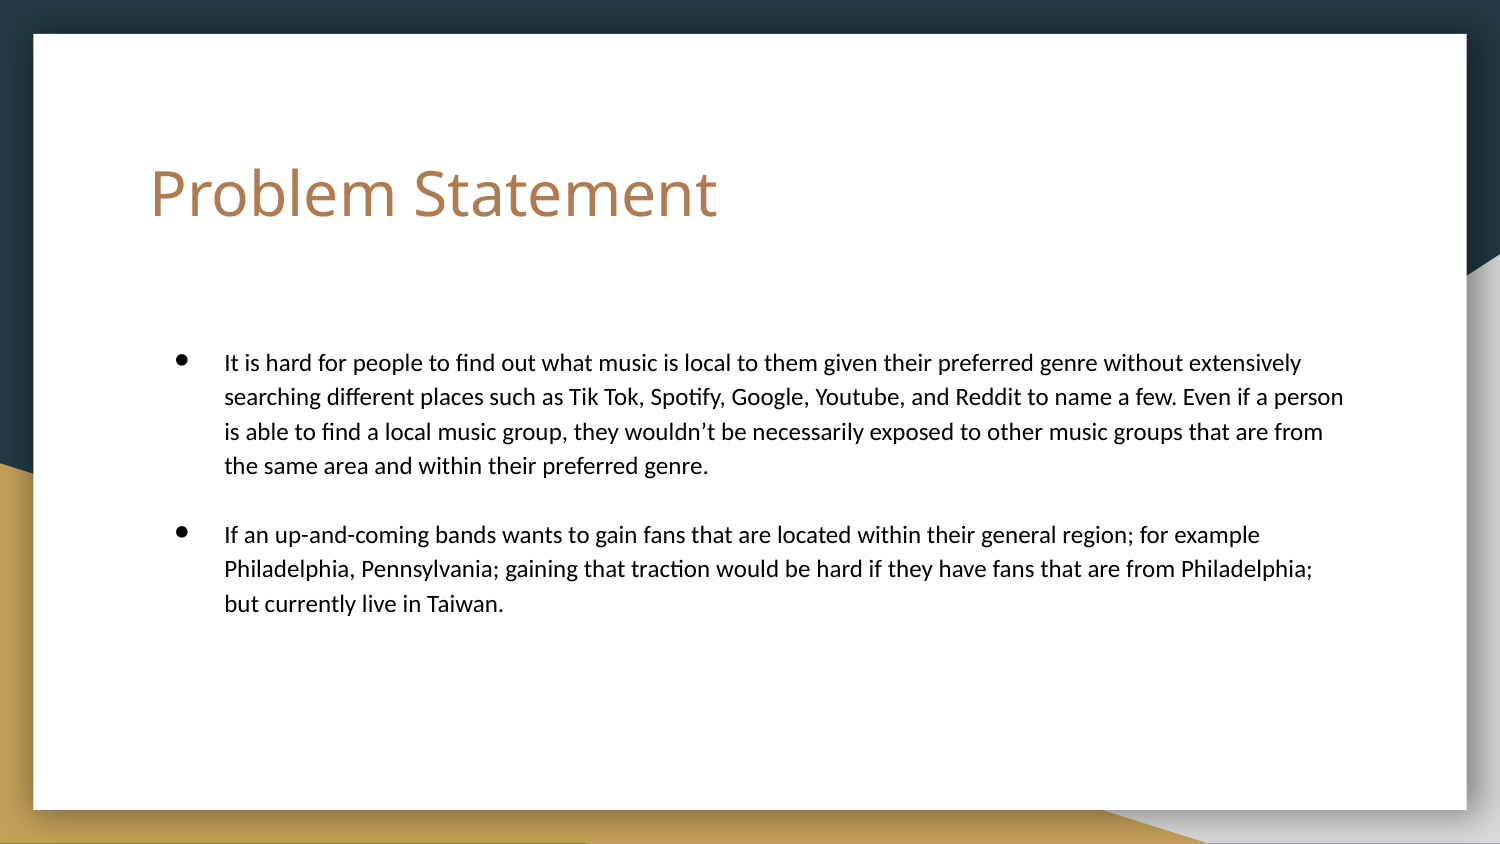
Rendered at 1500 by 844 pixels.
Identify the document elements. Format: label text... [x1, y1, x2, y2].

list It is hard for people to find out what music is local to them given their preferred genre without extensively searching different places such as Tik Tok, Spotify, Google, Youtube, and Reddit to name a few. Even if a person is able to find a local music group, they wouldn’t be necessarily exposed to other music groups that are from the same area and within their preferred genre. If an up-and-coming bands wants to gain fans that are located within their general region; for example Philadelphia, Pennsylvania; gaining that traction would be hard if they have fans that are from Philadelphia; but currently live in Taiwan. [134, 326, 1366, 729]
title Problem Statement [134, 138, 1366, 296]
